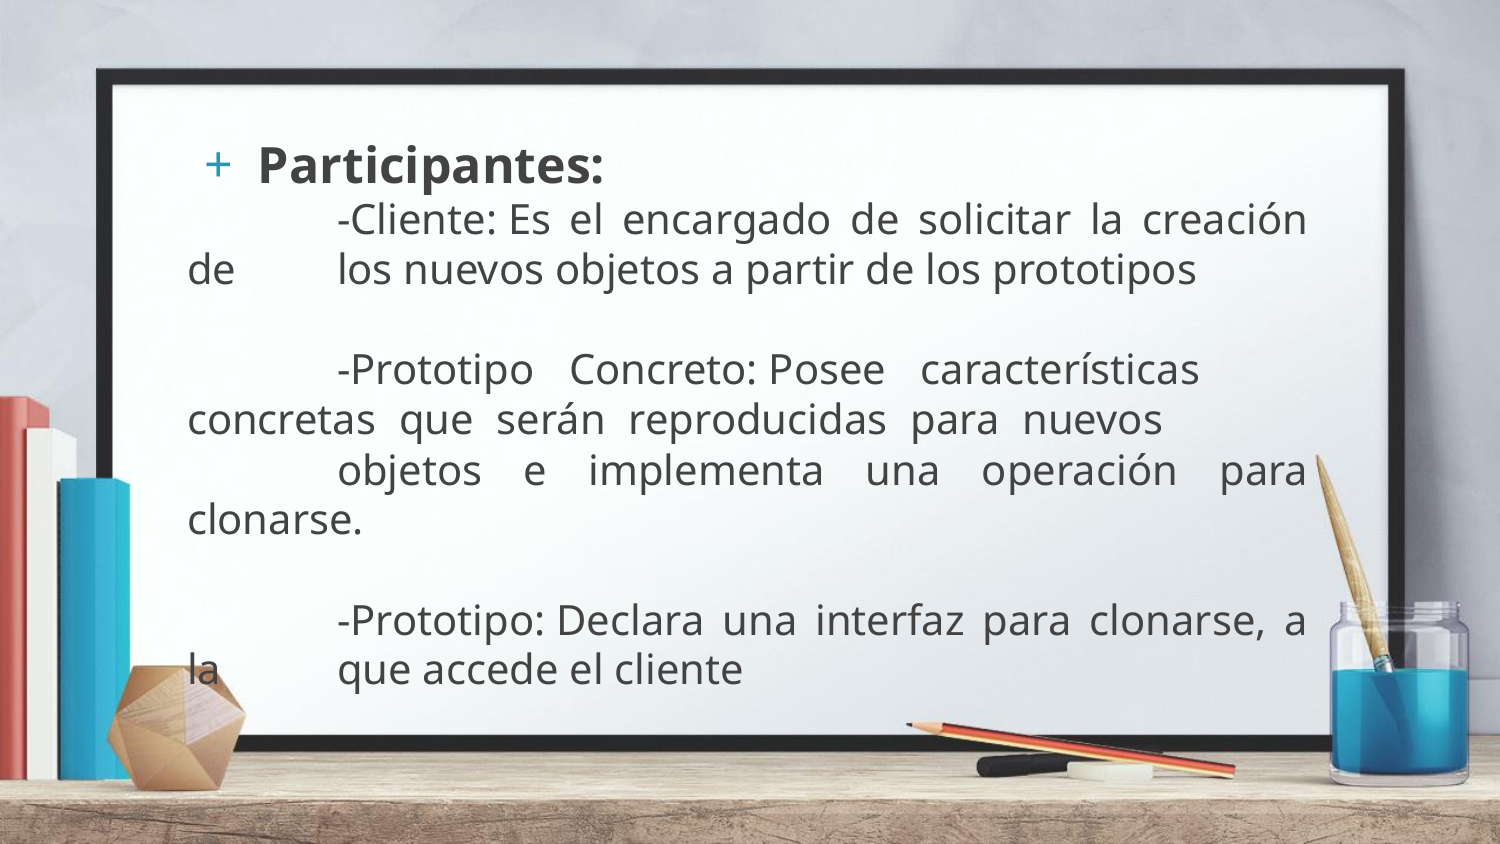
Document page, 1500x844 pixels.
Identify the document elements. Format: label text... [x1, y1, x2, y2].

list Participantes: -Cliente: Es el encargado de solicitar la creación de los nuevos objetos a partir de los prototipos -Prototipo Concreto: Posee características concretas que serán reproducidas para nuevos objetos e implementa una operación para clonarse. -Prototipo: Declara una interfaz para clonarse, a la que accede el cliente [172, 118, 1324, 680]
picture [0, 0, 1500, 844]
